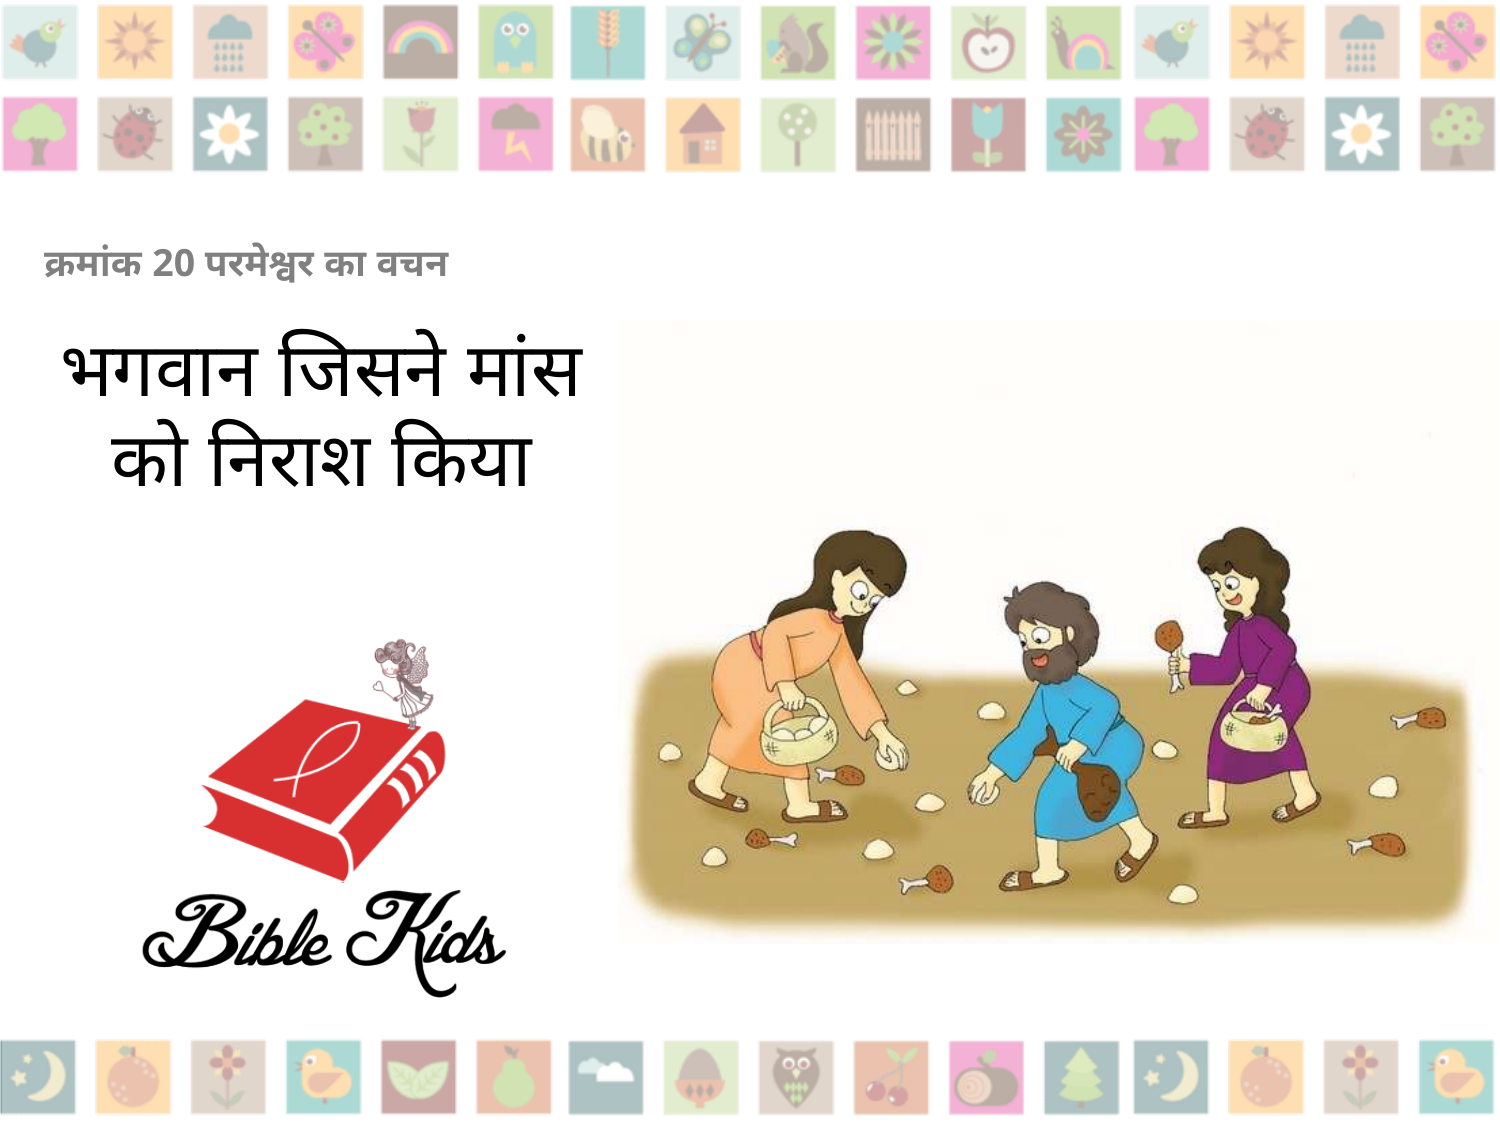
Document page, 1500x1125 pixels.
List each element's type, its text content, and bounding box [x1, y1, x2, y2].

picture [618, 321, 1500, 945]
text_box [0, 1028, 1500, 1118]
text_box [0, 3, 1500, 181]
text_box क्रमांक 20 परमेश्वर का वचन [29, 231, 514, 292]
text_box भगवान जिसने मांस को निराश किया [0, 314, 644, 510]
picture [117, 600, 544, 1027]
